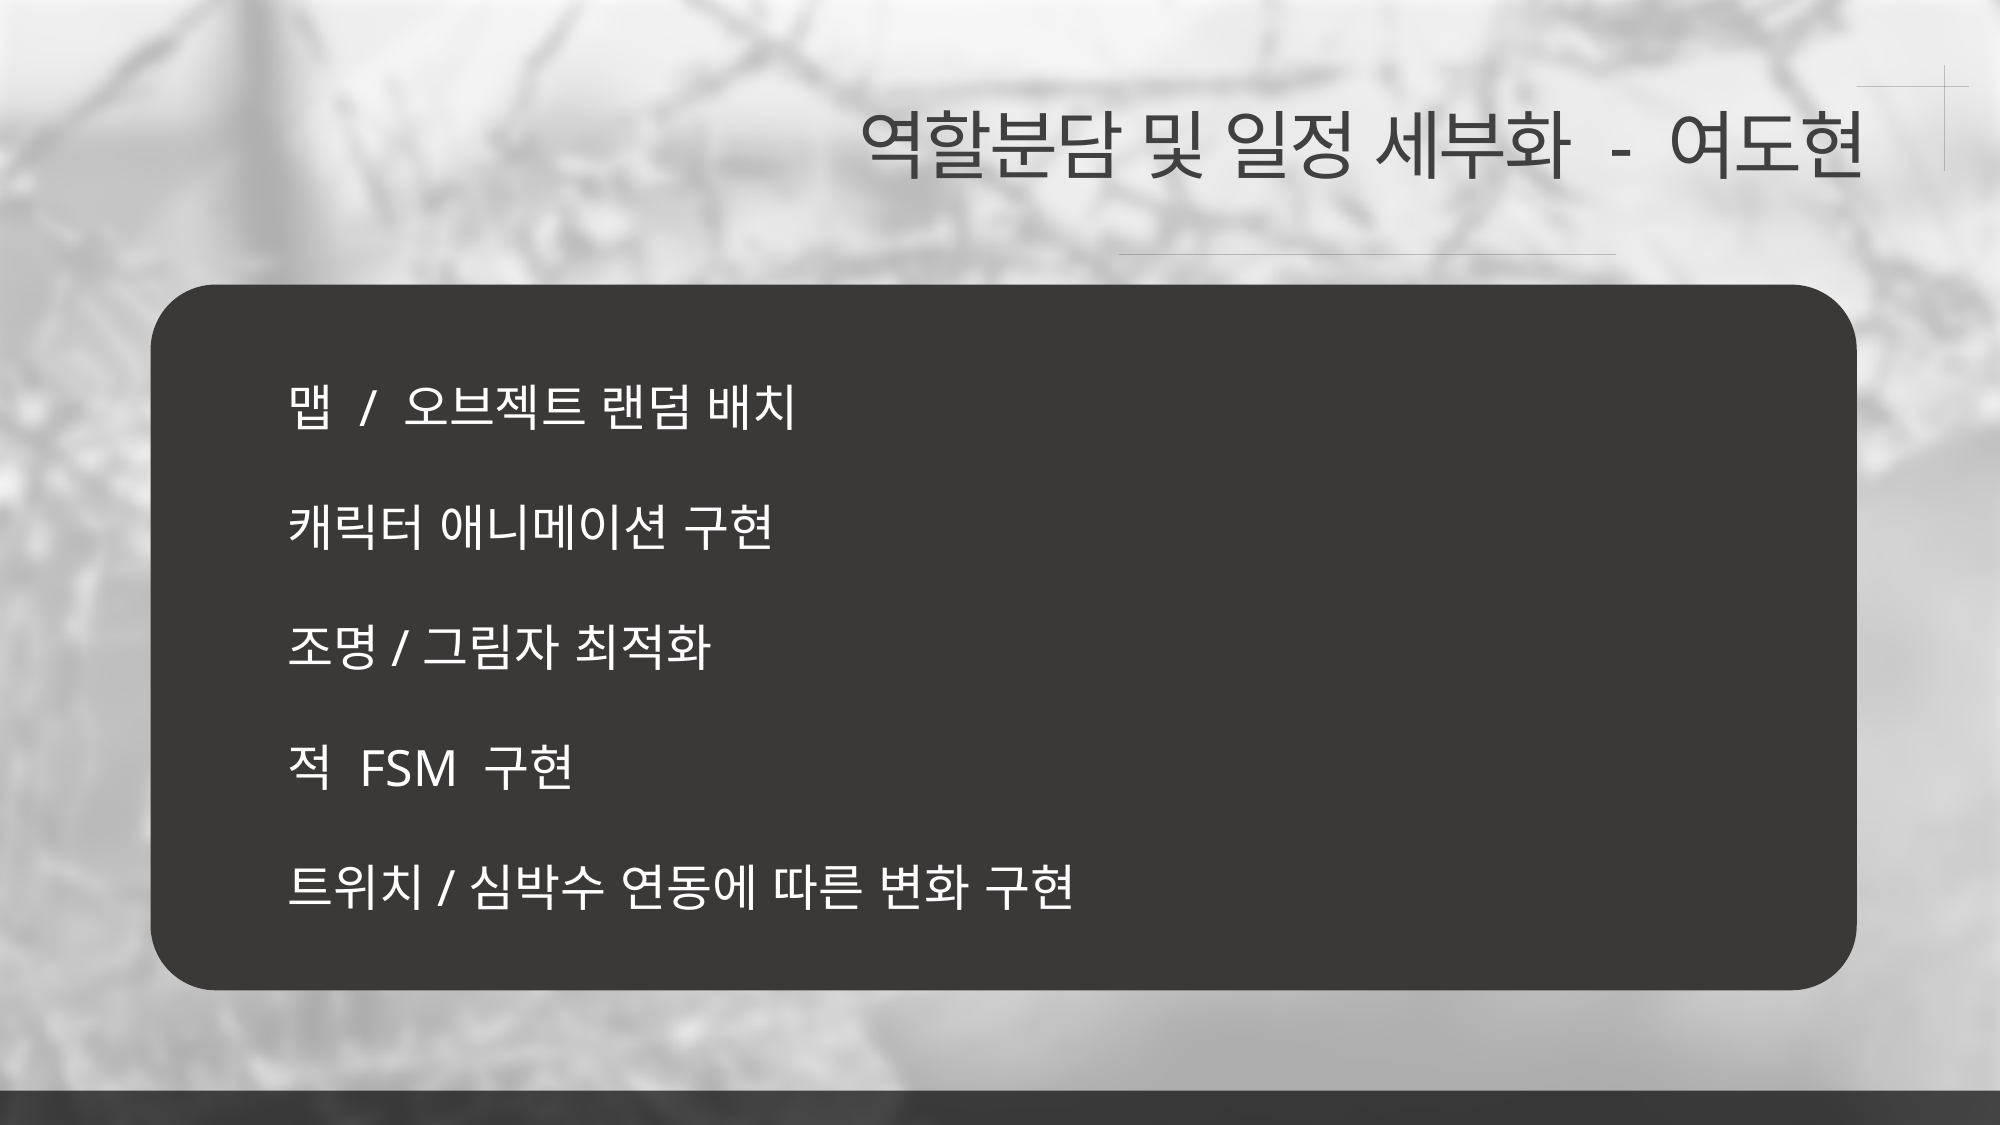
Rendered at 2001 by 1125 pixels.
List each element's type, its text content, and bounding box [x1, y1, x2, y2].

text_box [149, 283, 1858, 992]
text_box 역할분담 및 일정 세부화 - 여도현 [843, 91, 1884, 196]
picture [0, 0, 2000, 1125]
text_box 맵 / 오브젝트 랜덤 배치 캐릭터 애니메이션 구현 조명/그림자 최적화 적 FSM 구현 트위치/심박수 연동에 따른 변화 구현 [273, 369, 1781, 984]
